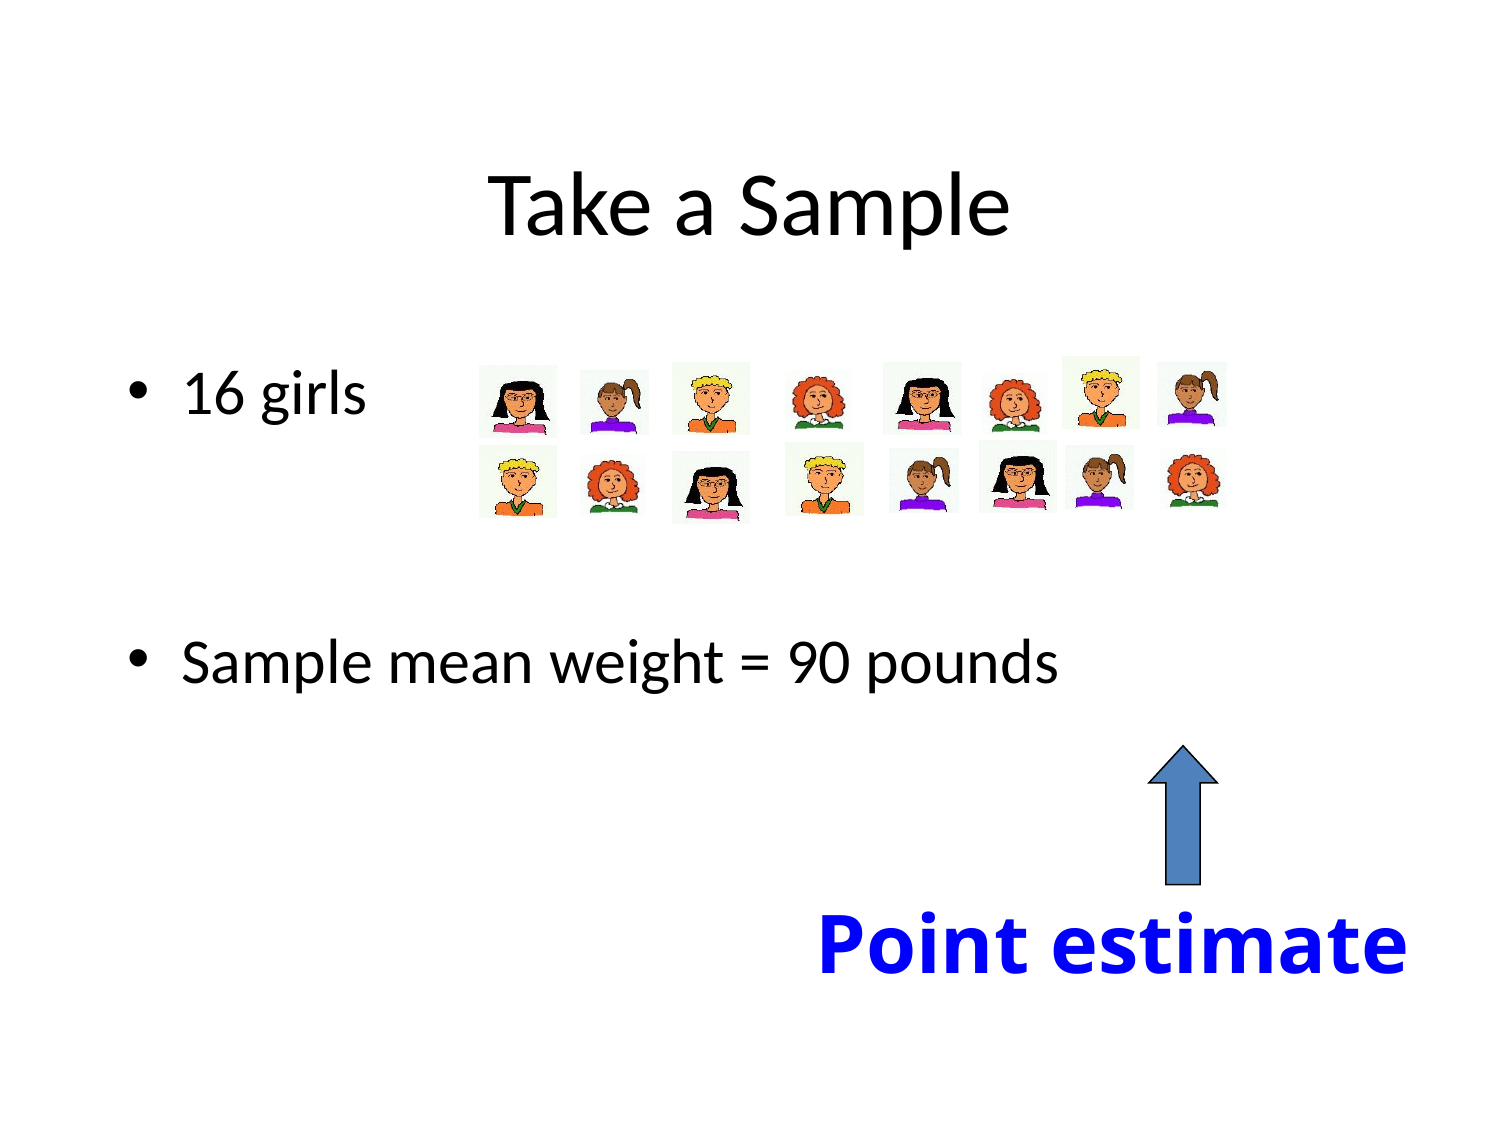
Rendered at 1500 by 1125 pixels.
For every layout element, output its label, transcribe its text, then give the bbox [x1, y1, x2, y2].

picture [580, 370, 650, 435]
picture [978, 439, 1057, 513]
picture [981, 373, 1048, 435]
picture [1157, 362, 1227, 427]
picture [883, 362, 962, 435]
picture [672, 451, 751, 524]
title Testing the Null Hypothesis (H0) [975, 441, 1137, 519]
picture [1160, 448, 1227, 510]
picture [889, 448, 959, 513]
picture [672, 362, 751, 435]
title Take a Sample [112, 115, 1388, 282]
picture [478, 445, 557, 519]
picture [579, 453, 646, 516]
picture [785, 442, 864, 516]
title Testing the Null Hypothesis (H0) [475, 367, 559, 445]
picture [1065, 445, 1135, 510]
text_box [1148, 745, 1218, 885]
picture [785, 370, 852, 433]
picture [478, 364, 557, 438]
picture [1062, 356, 1141, 430]
list 16 girls Sample mean weight = 90 pounds [112, 343, 1388, 705]
text_box Point estimate [794, 881, 1432, 1000]
